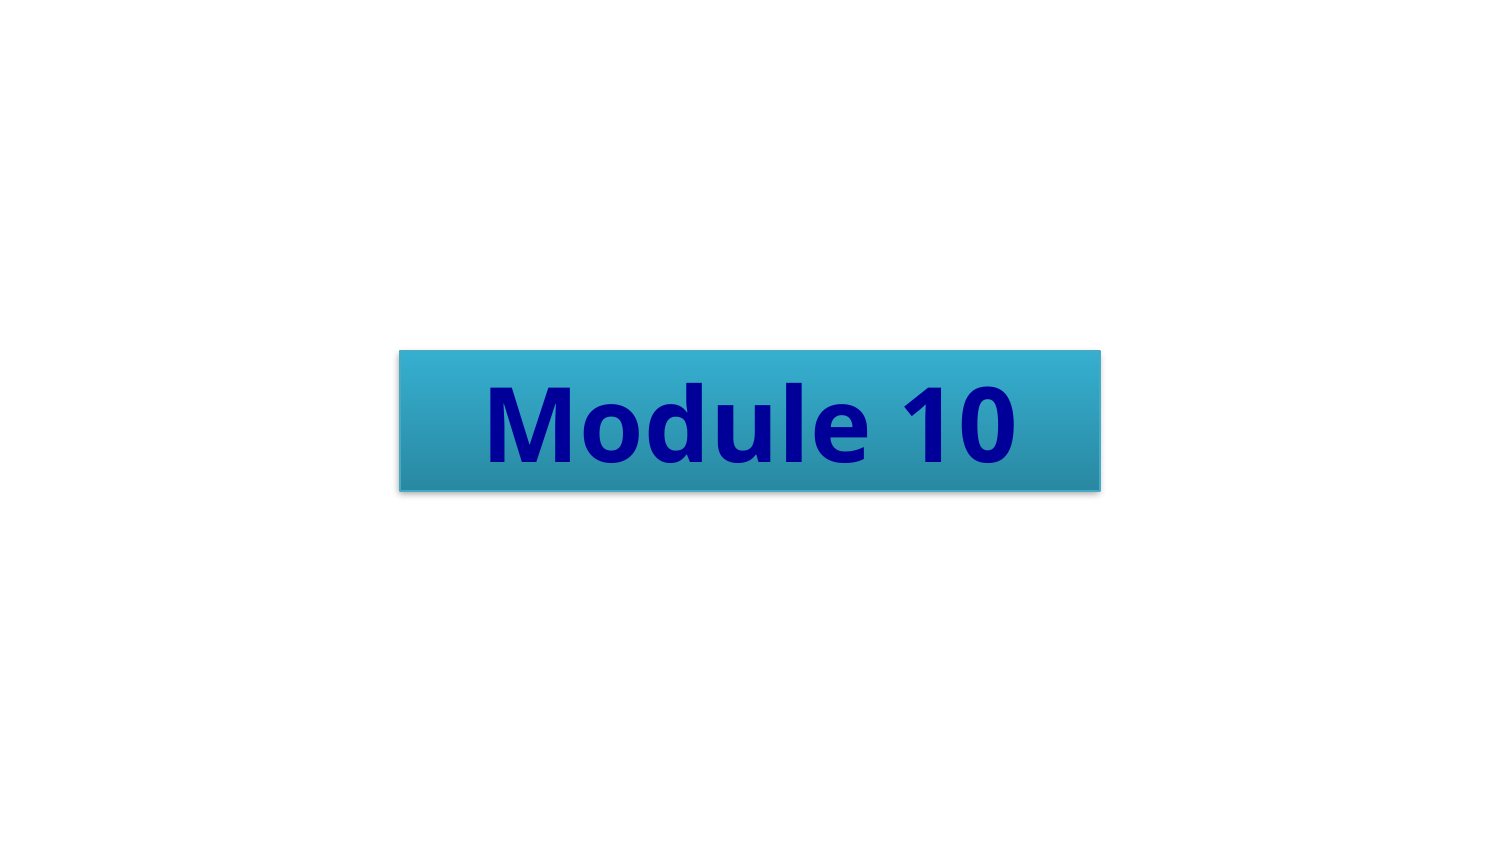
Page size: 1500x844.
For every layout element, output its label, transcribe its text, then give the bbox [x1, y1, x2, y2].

text_box Module 10 [399, 350, 1101, 492]
